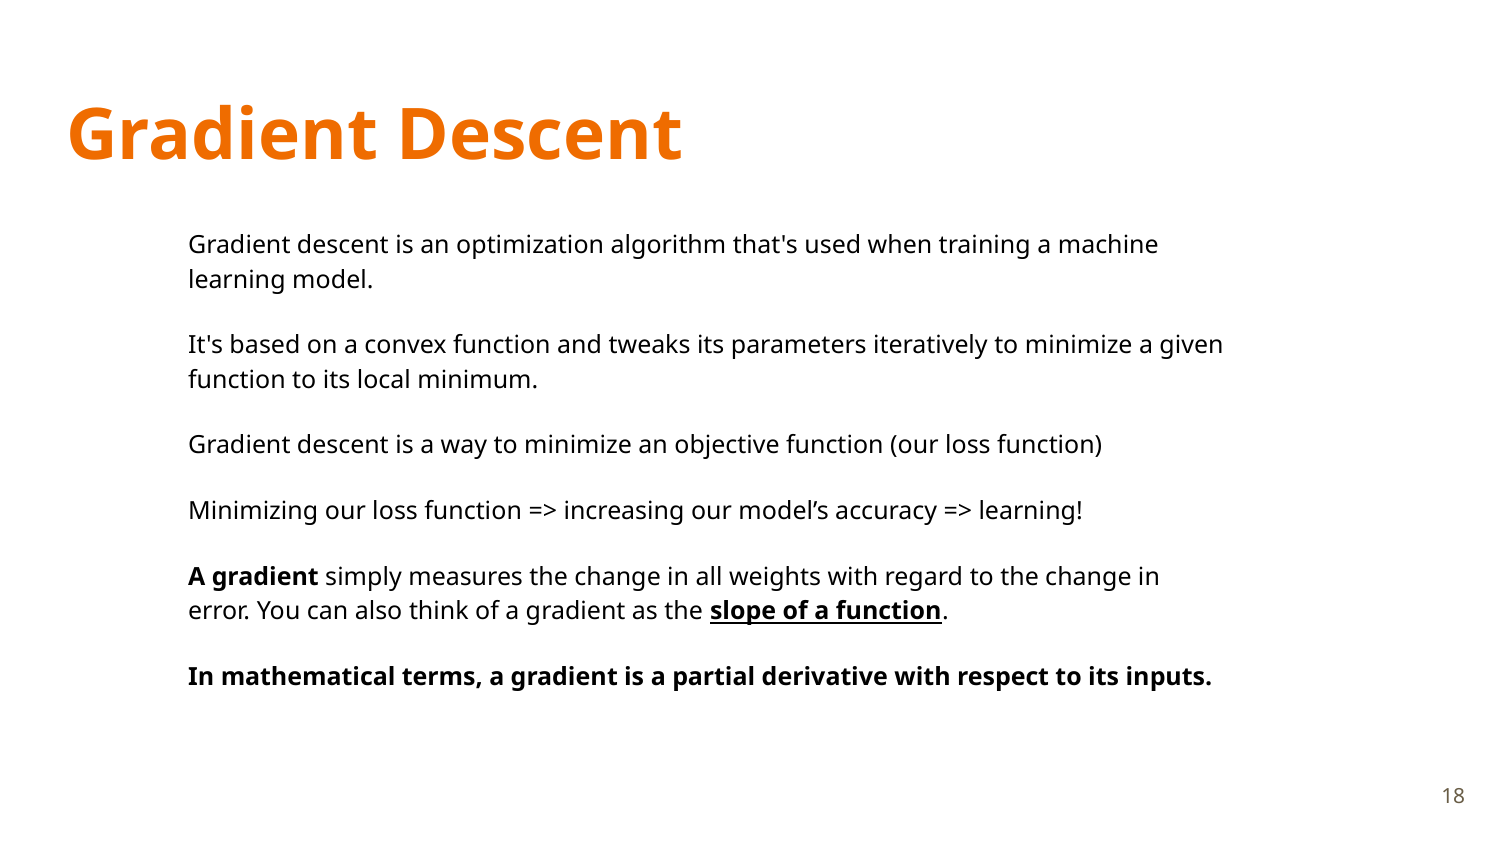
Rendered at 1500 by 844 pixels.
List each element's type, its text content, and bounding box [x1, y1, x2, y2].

title Gradient Descent [51, 72, 1449, 189]
text_box Gradient descent is an optimization algorithm that's used when training a machine learning model. It's based on a convex function and tweaks its parameters iteratively to minimize a given function to its local minimum. Gradient descent is a way to minimize an objective function (our loss function) Minimizing our loss function => increasing our model’s accuracy => learning! A gradient simply measures the change in all weights with regard to the change in error. You can also think of a gradient as the slope of a function. In mathematical terms, a gradient is a partial derivative with respect to its inputs. [173, 209, 1243, 706]
slide_number 18 [1389, 764, 1480, 830]
